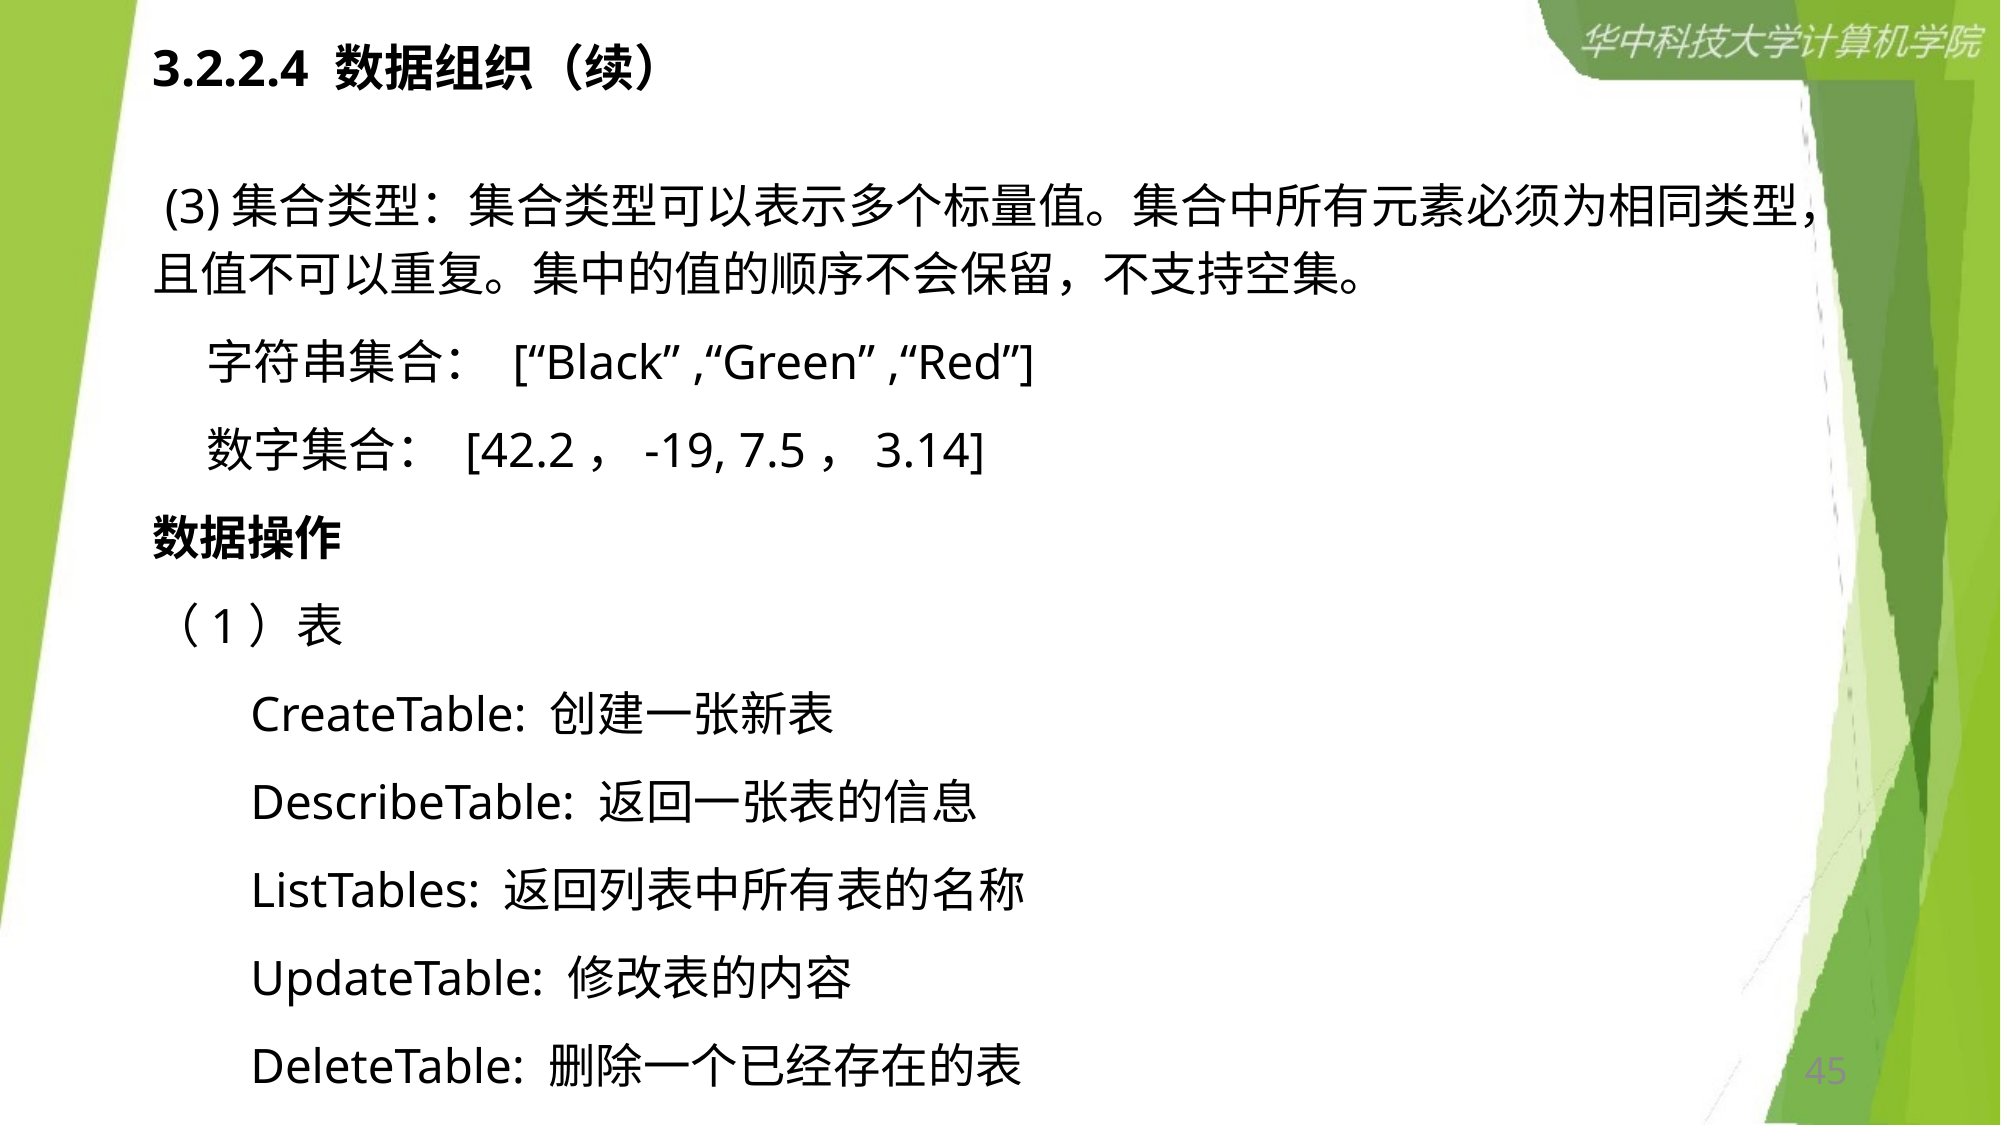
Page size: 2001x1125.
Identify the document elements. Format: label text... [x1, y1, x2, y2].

title 3.2.2.4 数据组织（续） [137, 5, 1863, 135]
slide_number 45 [1412, 1042, 1863, 1103]
picture [0, 0, 2001, 1125]
list (3)集合类型：集合类型可以表示多个标量值。集合中所有元素必须为相同类型，且值不可以重复。集中的值的顺序不会保留，不支持空集。 字符串集合： [“Black” ,“Green” ,“Red”] 数字集合： [42.2，-19, 7.5，3.14] 数据操作 （1）表 CreateTable: 创建一张新表 DescribeTable: 返回一张表的信息 ListTables: 返回列表中所有表的名称 UpdateTable: 修改表的内容 DeleteTable: 删除一个已经存在的表 [137, 156, 1863, 1103]
